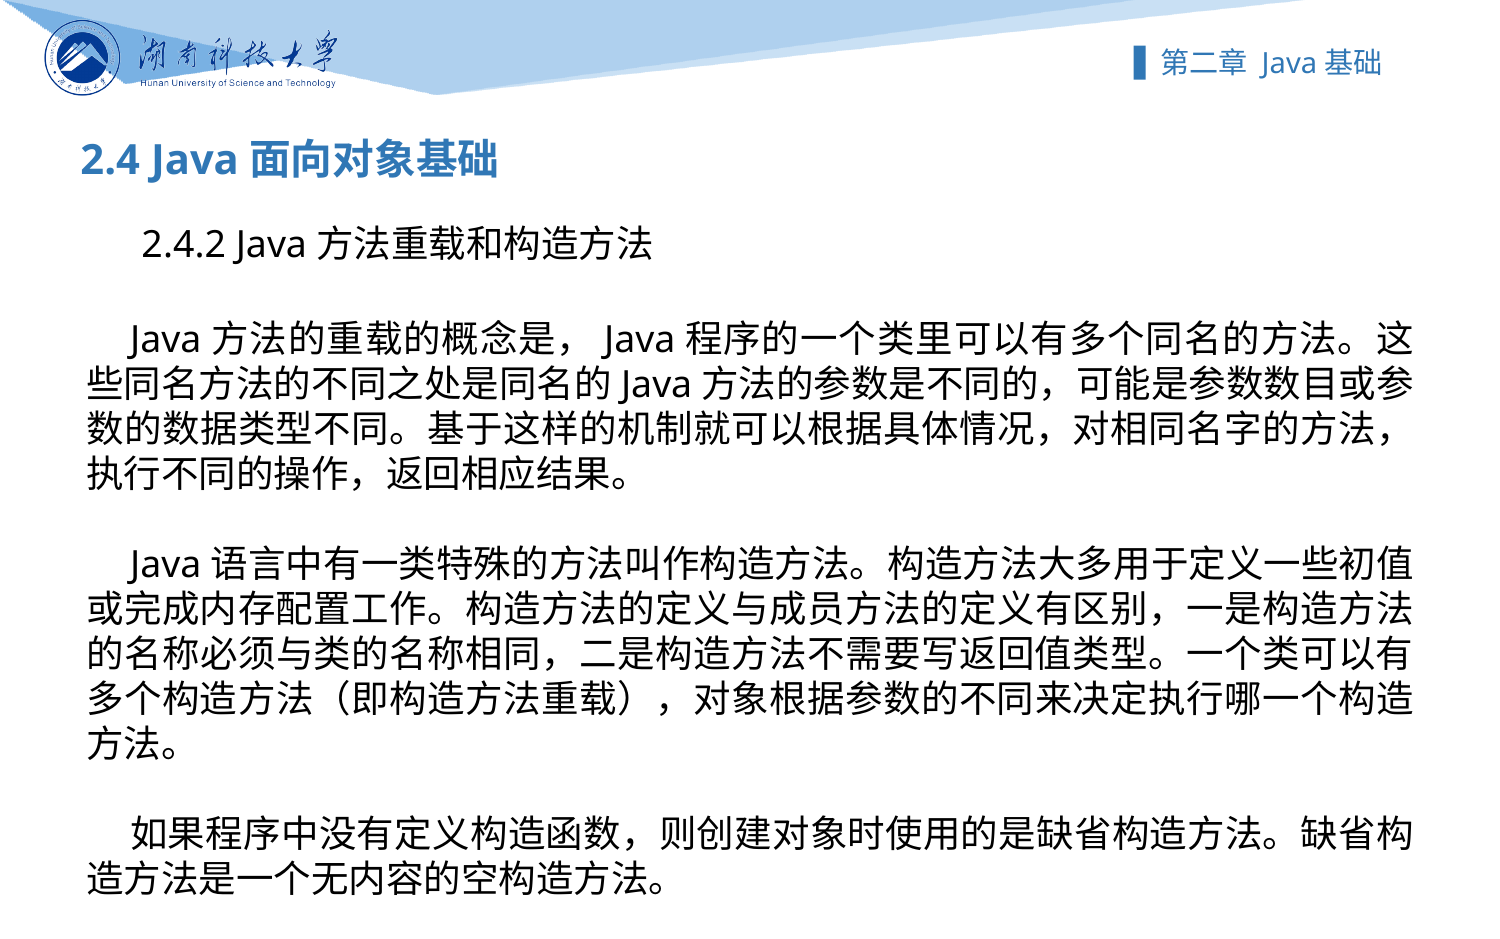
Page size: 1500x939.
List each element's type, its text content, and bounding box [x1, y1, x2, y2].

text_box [1133, 37, 1486, 88]
text_box 2.4 Java面向对象基础 [65, 125, 711, 191]
text_box 2.4.2 Java方法重载和构造方法 [126, 212, 937, 273]
picture [0, 0, 1330, 99]
text_box Java方法的重载的概念是，Java程序的一个类里可以有多个同名的方法。这些同名方法的不同之处是同名的Java方法的参数是不同的，可能是参数数目或参数的数据类型不同。基于这样的机制就可以根据具体情况，对相同名字的方法，执行不同的操作，返回相应结果。 Java语言中有一类特殊的方法叫作构造方法。构造方法大多用于定义一些初值或完成内存配置工作。构造方法的定义与成员方法的定义有区别，一是构造方法的名称必须与类的名称相同，二是构造方法不需要写返回值类型。一个类可以有多个构造方法（即构造方法重载），对象根据参数的不同来决定执行哪一个构造方法。 如果程序中没有定义构造函数，则创建对象时使用的是缺省构造方法。缺省构造方法是一个无内容的空构造方法。 [71, 307, 1429, 908]
